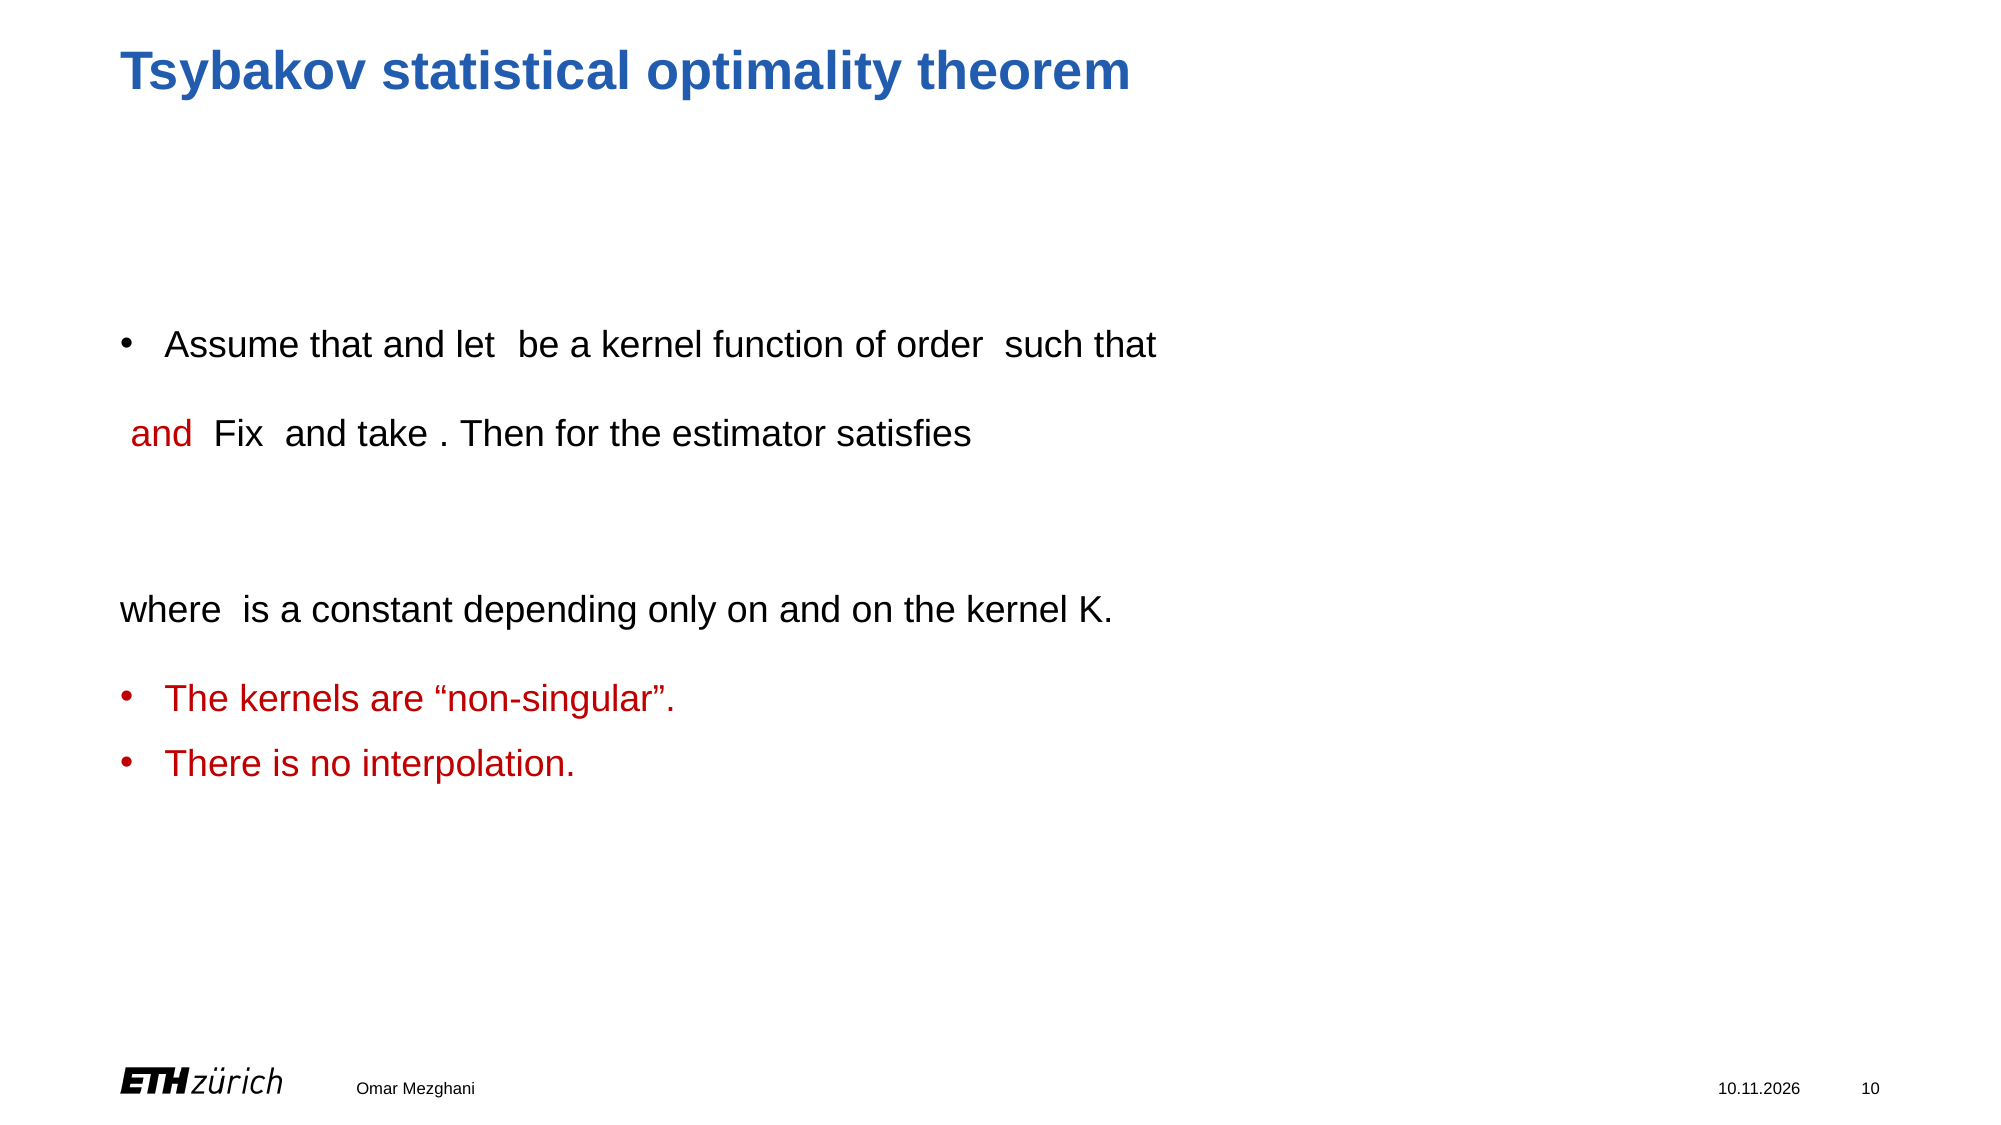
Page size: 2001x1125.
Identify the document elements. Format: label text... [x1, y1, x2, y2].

footer Omar Mezghani [356, 1069, 1243, 1106]
slide_number 10 [1827, 1069, 1880, 1106]
title Tsybakov statistical optimality theorem [120, 42, 1880, 191]
picture [120, 1067, 282, 1094]
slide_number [1718, 1069, 1819, 1106]
